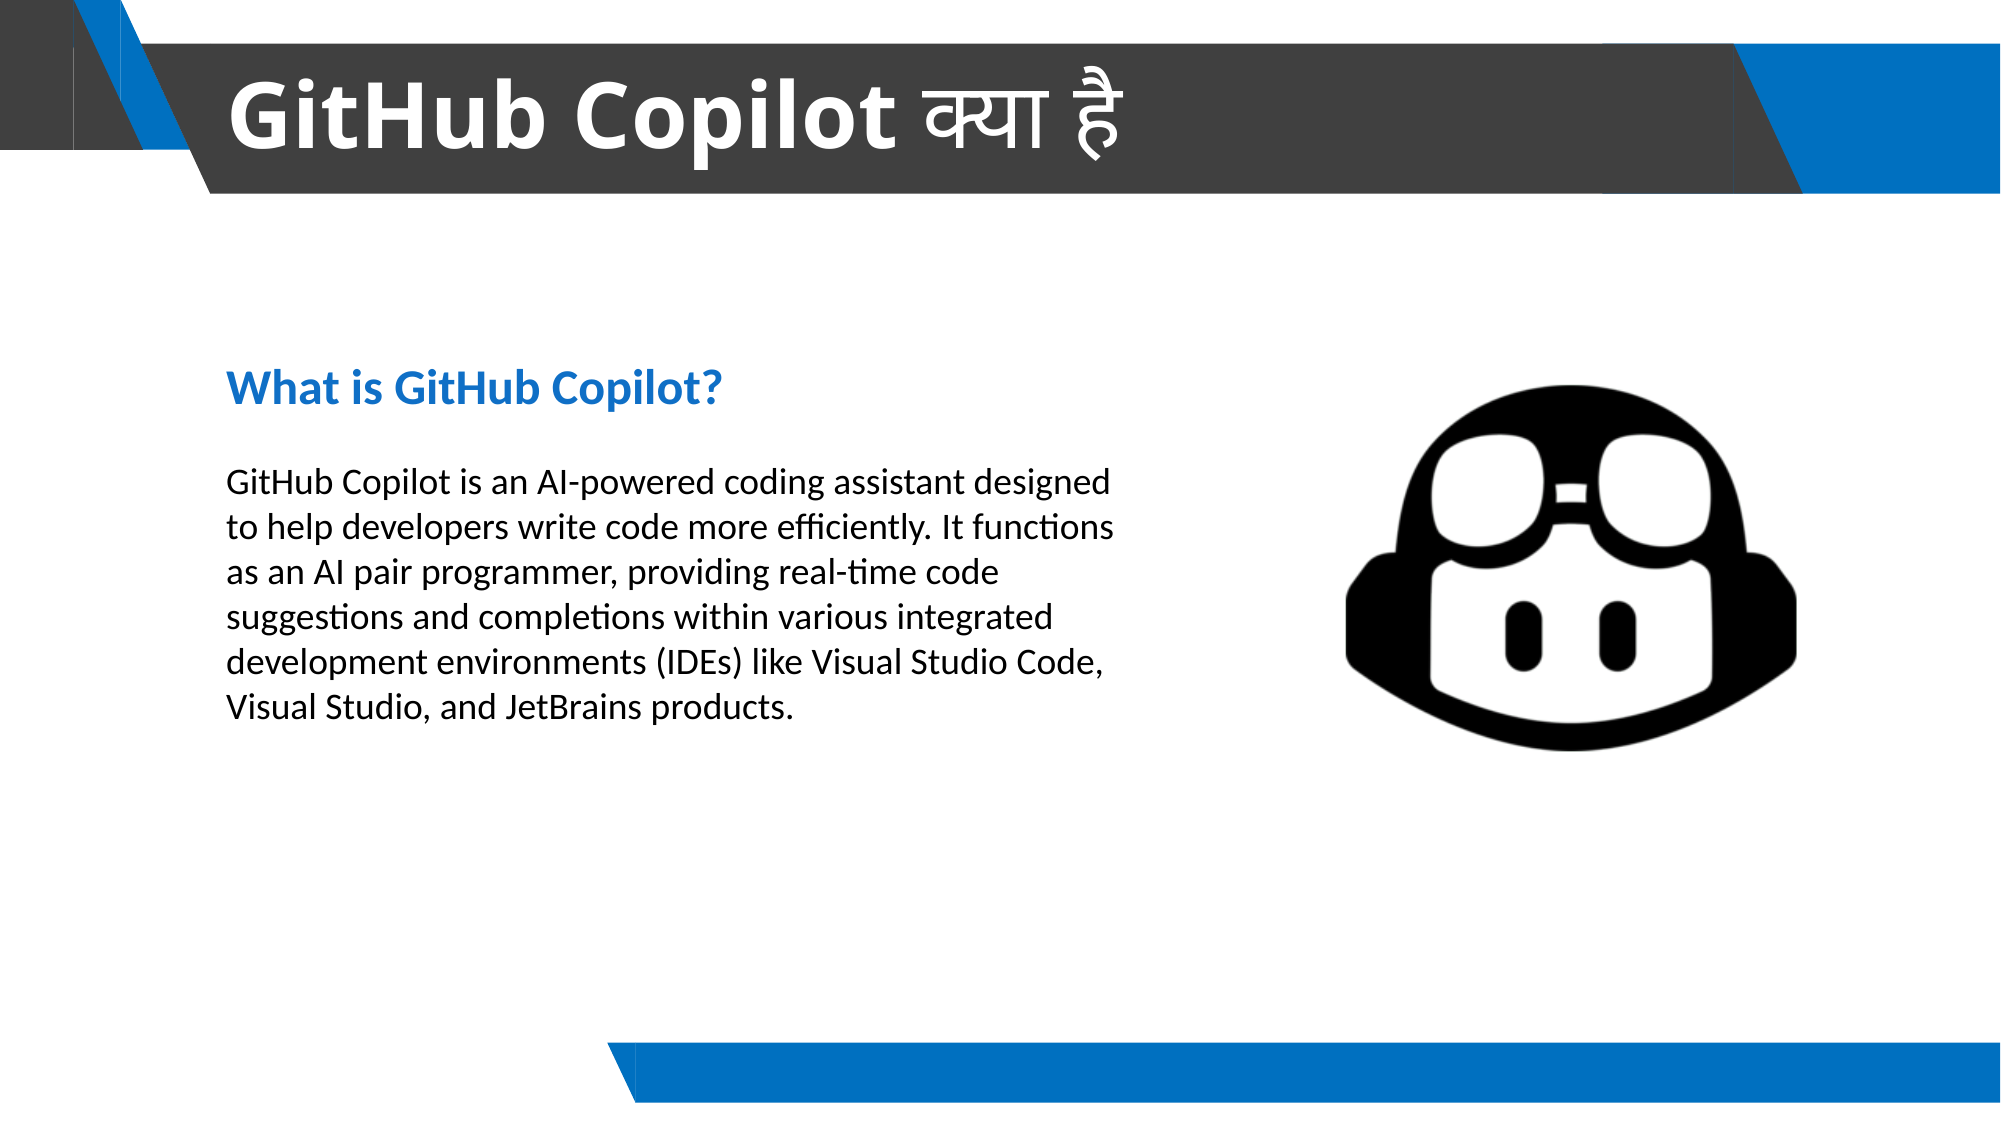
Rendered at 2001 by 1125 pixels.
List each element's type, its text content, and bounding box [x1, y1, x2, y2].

picture [1321, 318, 1822, 819]
text_box What is GitHub Copilot? [211, 318, 1022, 449]
title GitHub Copilot क्या है [211, 9, 1734, 228]
text_box [44, 74, 855, 225]
text_box GitHub Copilot is an AI-powered coding assistant designed to help developers write code more efficiently. It functions as an AI pair programmer, providing real-time code suggestions and completions within various integrated development environments (IDEs) like Visual Studio Code, Visual Studio, and JetBrains products. [211, 449, 1131, 735]
